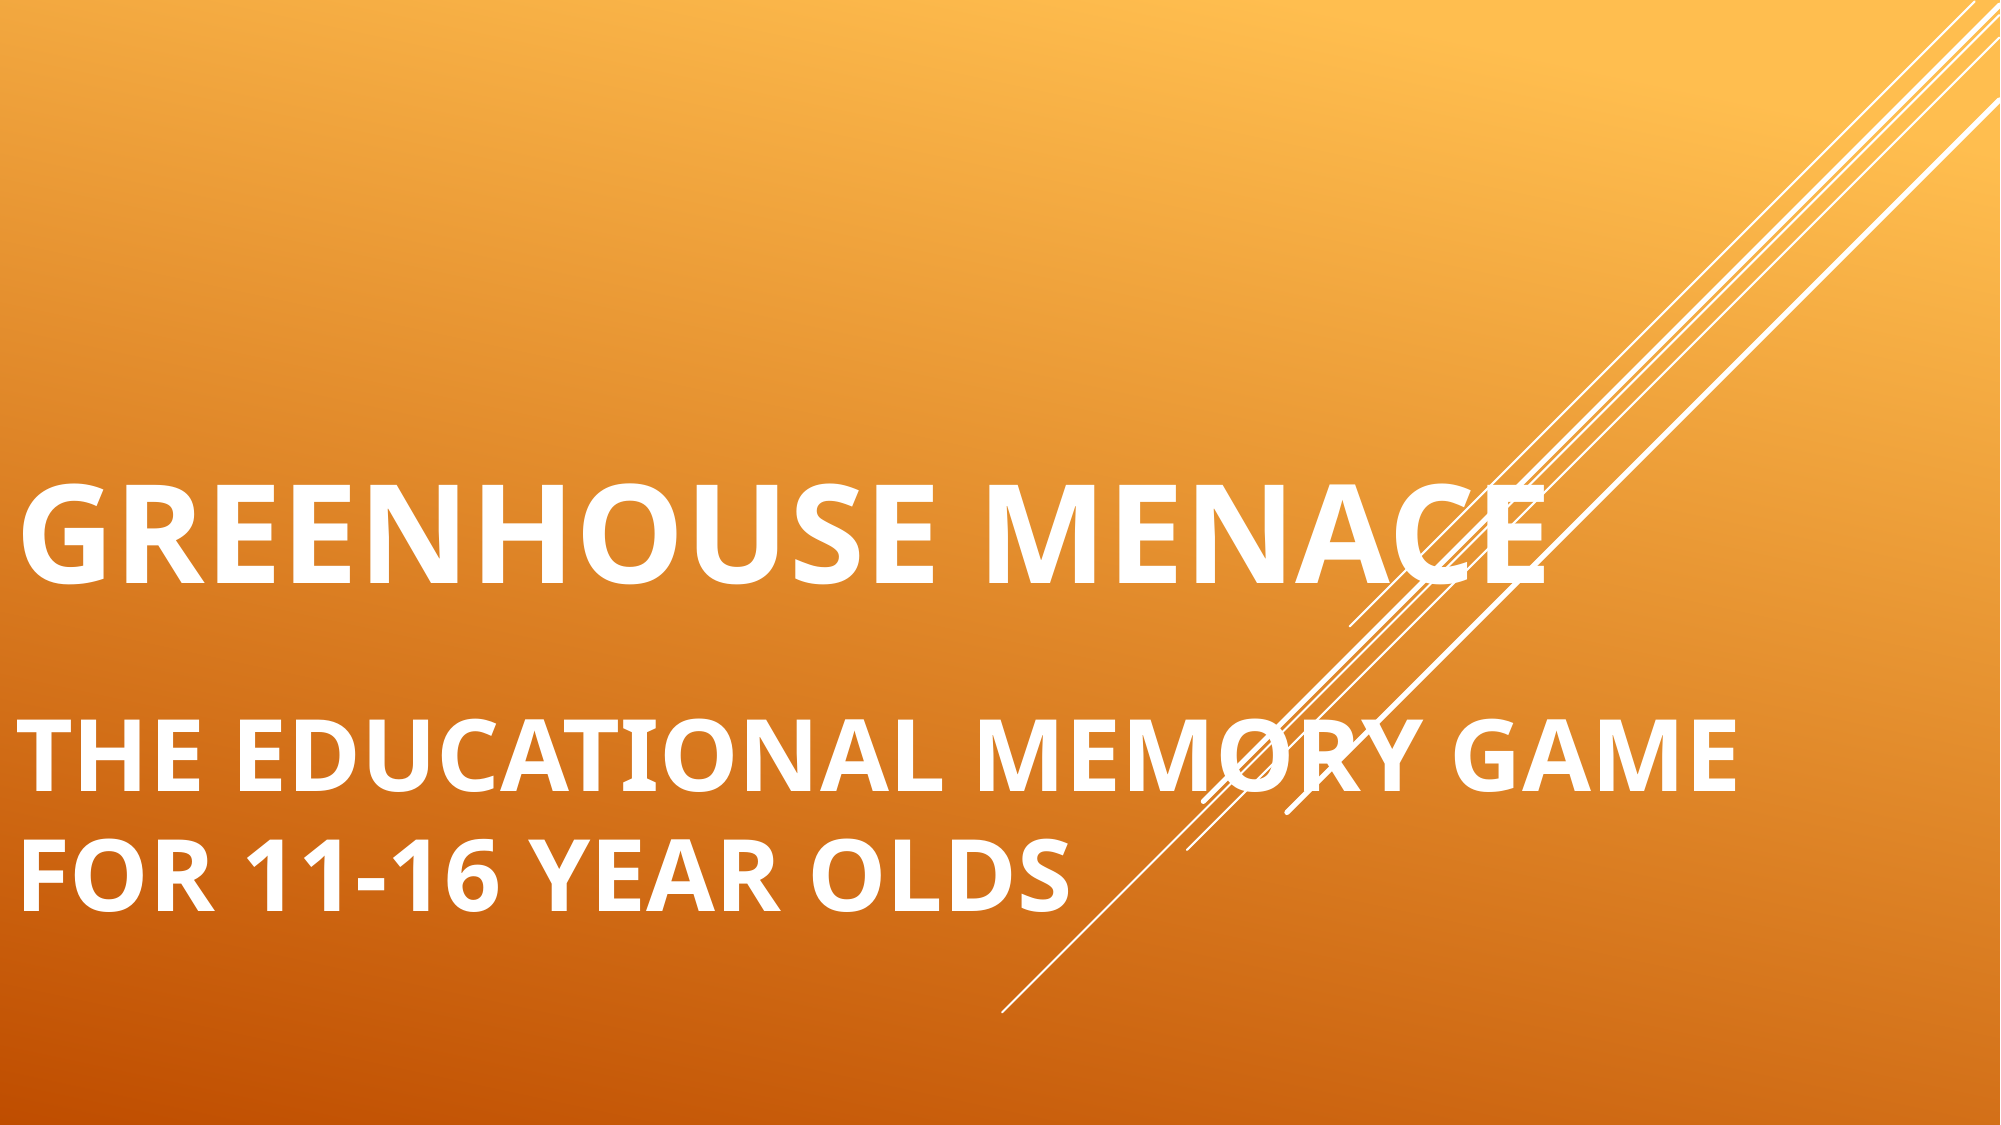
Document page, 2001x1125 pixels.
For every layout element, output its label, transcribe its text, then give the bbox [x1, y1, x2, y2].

title Greenhouse menace [0, 333, 1823, 619]
text_box The educational memory game for 11-16 year olds [0, 654, 1823, 939]
